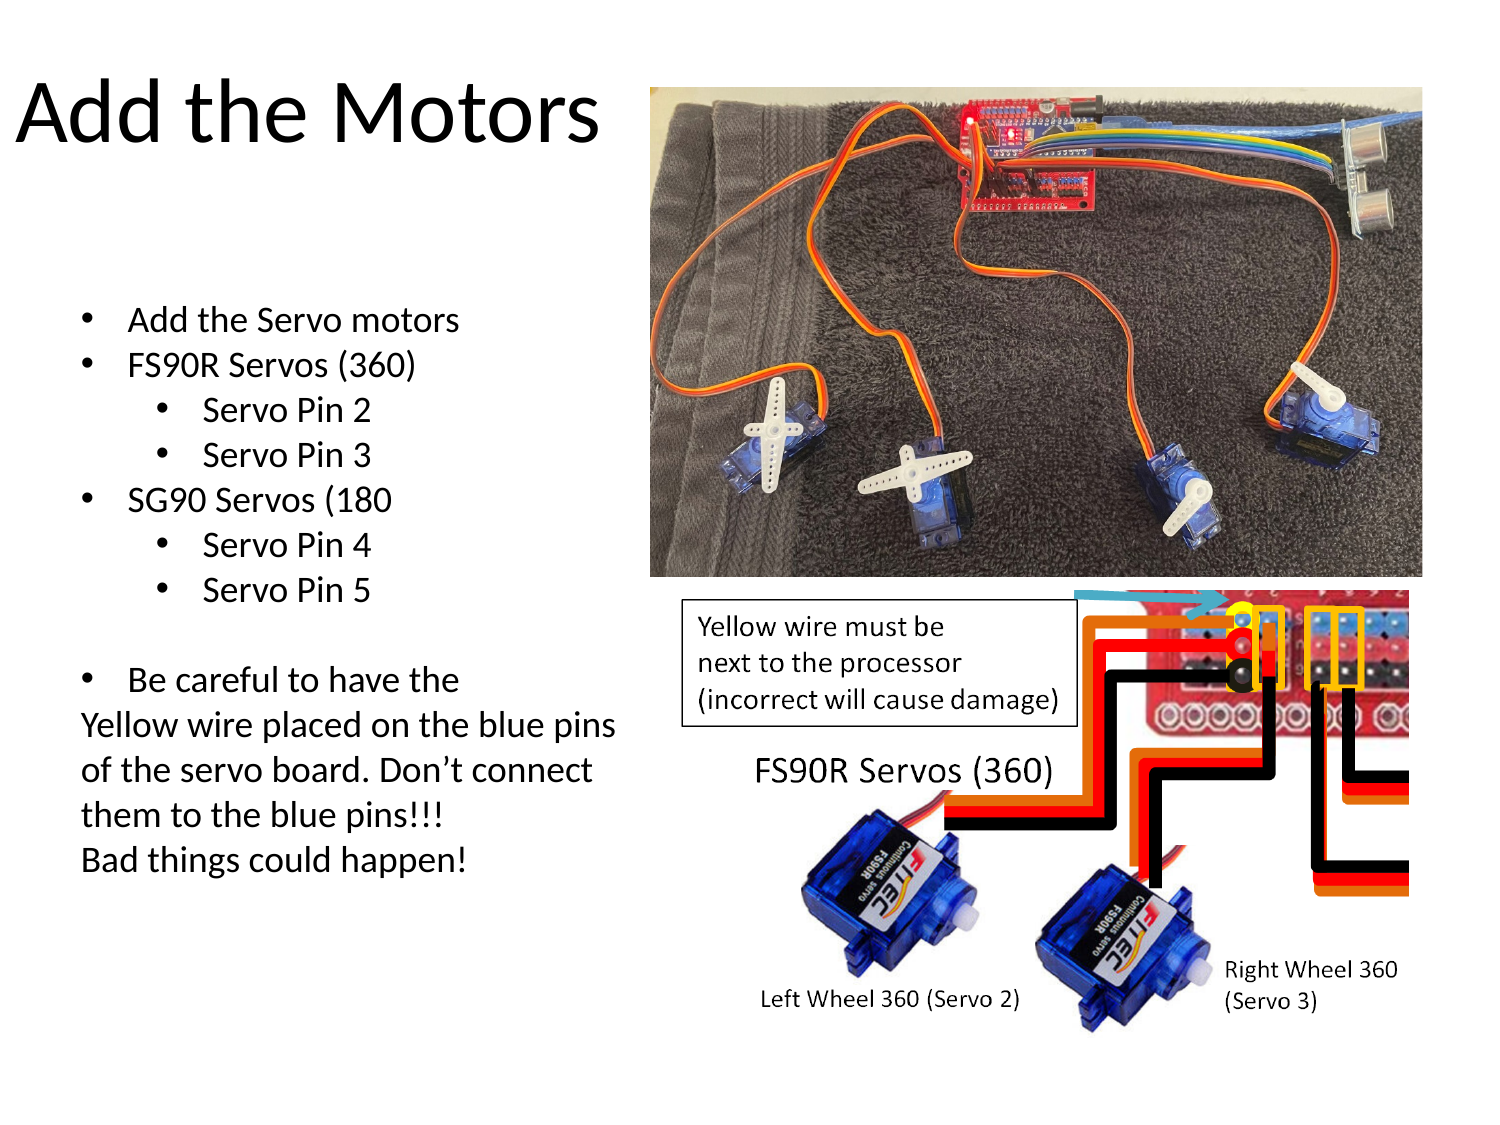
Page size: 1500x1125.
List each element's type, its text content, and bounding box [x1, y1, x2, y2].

picture [634, 590, 1410, 1038]
text_box Add the Servo motors FS90R Servos (360) Servo Pin 2 Servo Pin 3 SG90 Servos (180 Servo Pin 4 Servo Pin 5 Be careful to have the Yellow wire placed on the blue pins of the servo board. Don’t connect them to the blue pins!!! Bad things could happen! [66, 287, 632, 888]
title Add the Motors [0, 12, 1350, 200]
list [649, 87, 1423, 577]
